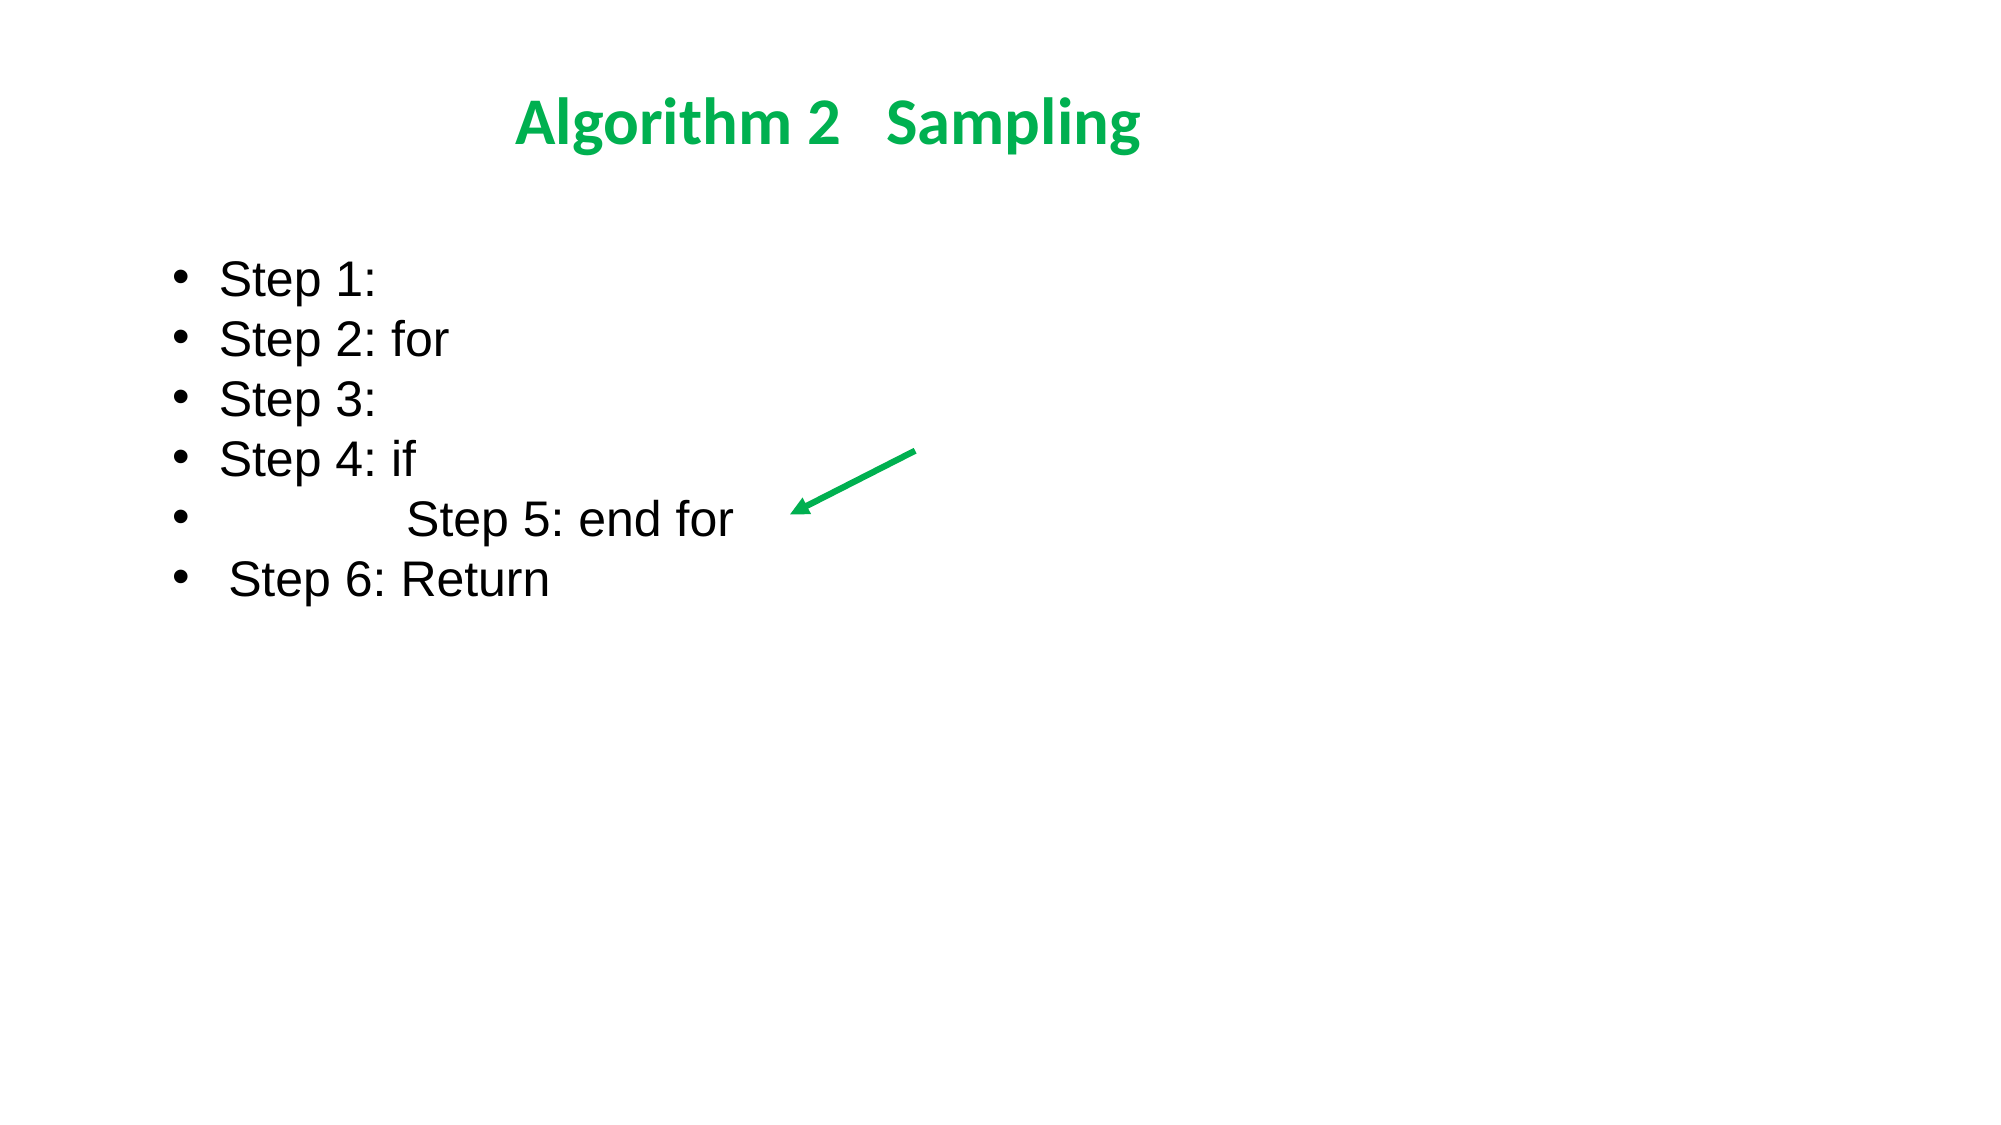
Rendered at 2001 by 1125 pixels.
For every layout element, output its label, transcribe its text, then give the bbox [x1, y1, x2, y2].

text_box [790, 450, 916, 515]
text_box Algorithm 2 Sampling [500, 70, 1596, 165]
